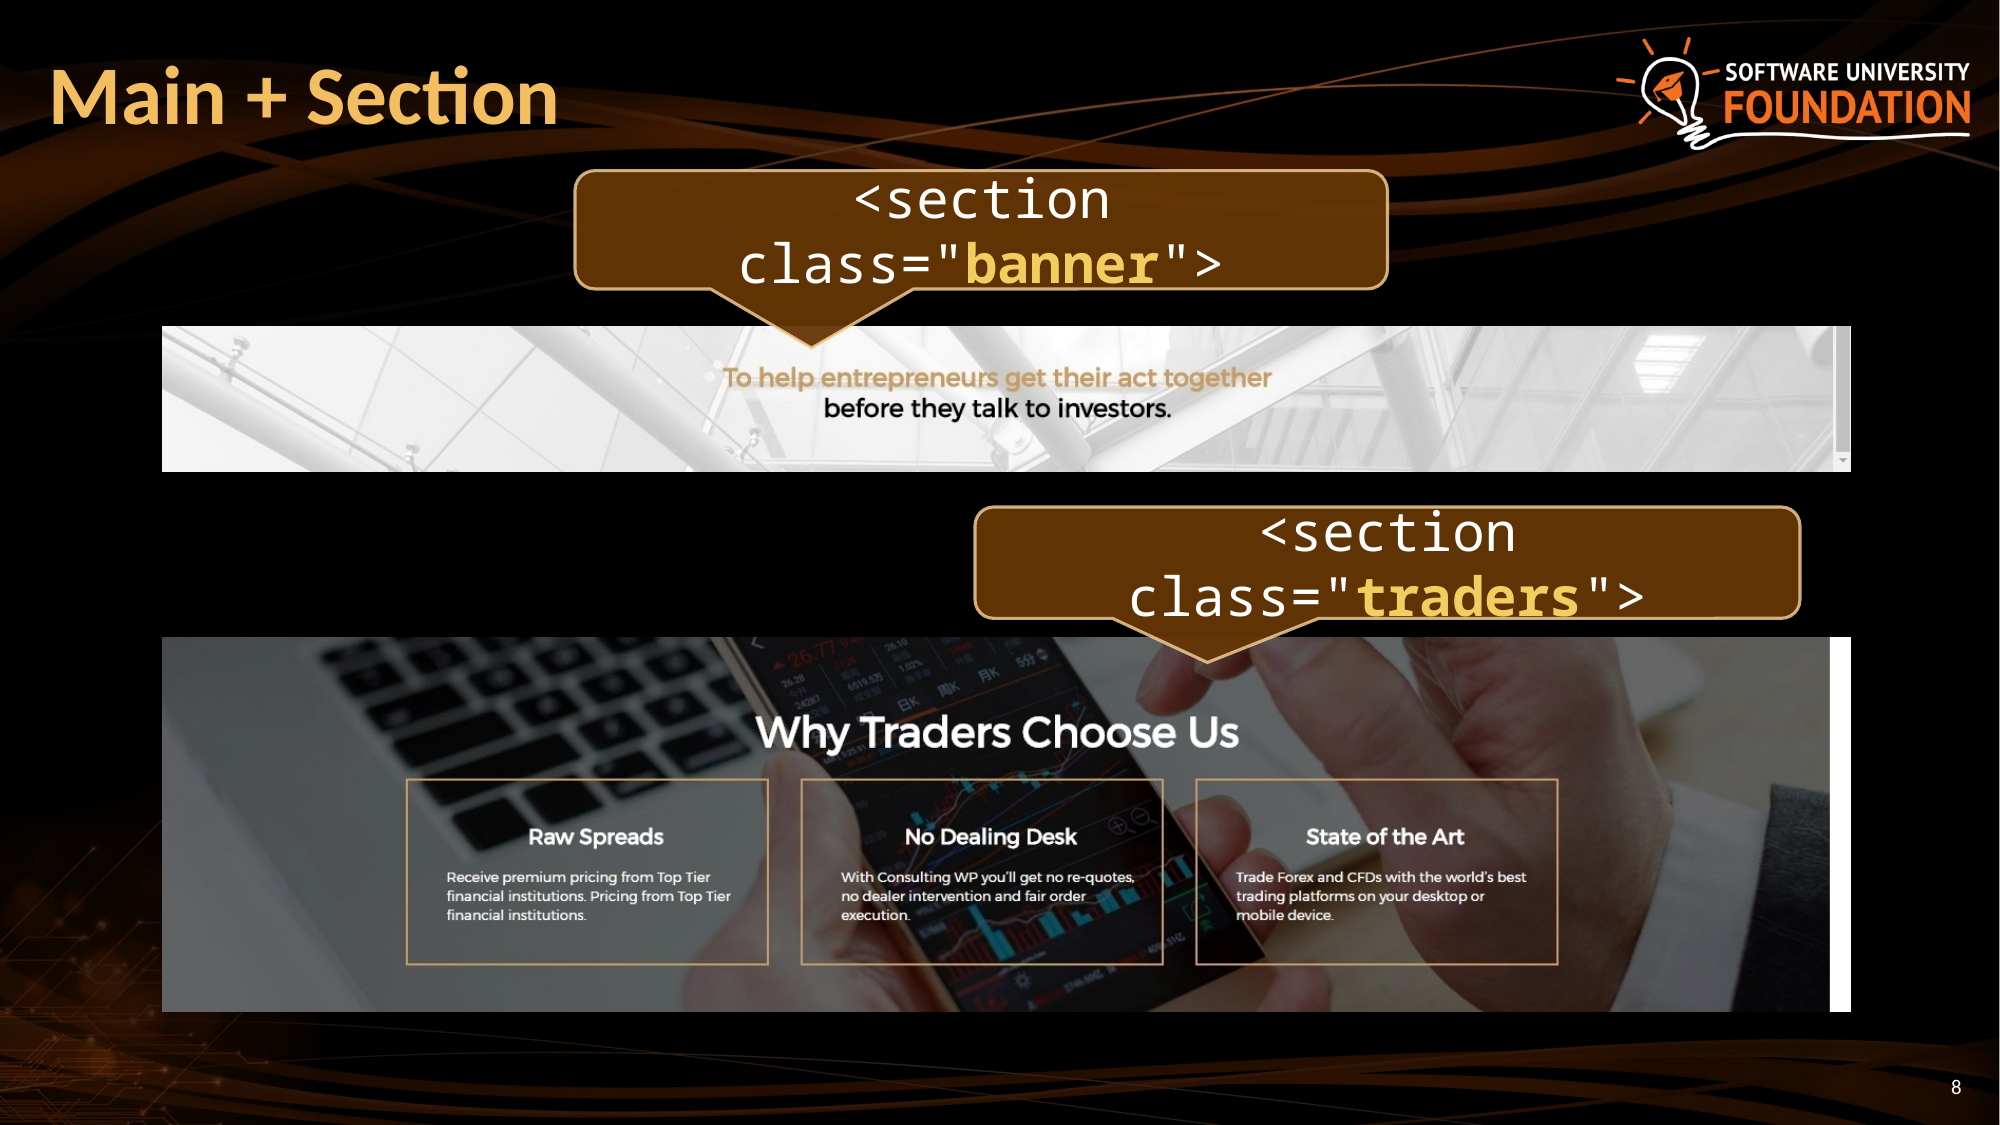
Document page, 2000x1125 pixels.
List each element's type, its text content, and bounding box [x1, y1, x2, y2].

title Main + Section [30, 6, 1602, 189]
picture [0, 0, 2000, 1125]
slide_number 8 [1897, 1070, 1968, 1103]
text_box <section class="banner"> [573, 169, 1389, 326]
text_box <section class="traders"> [973, 505, 1802, 637]
